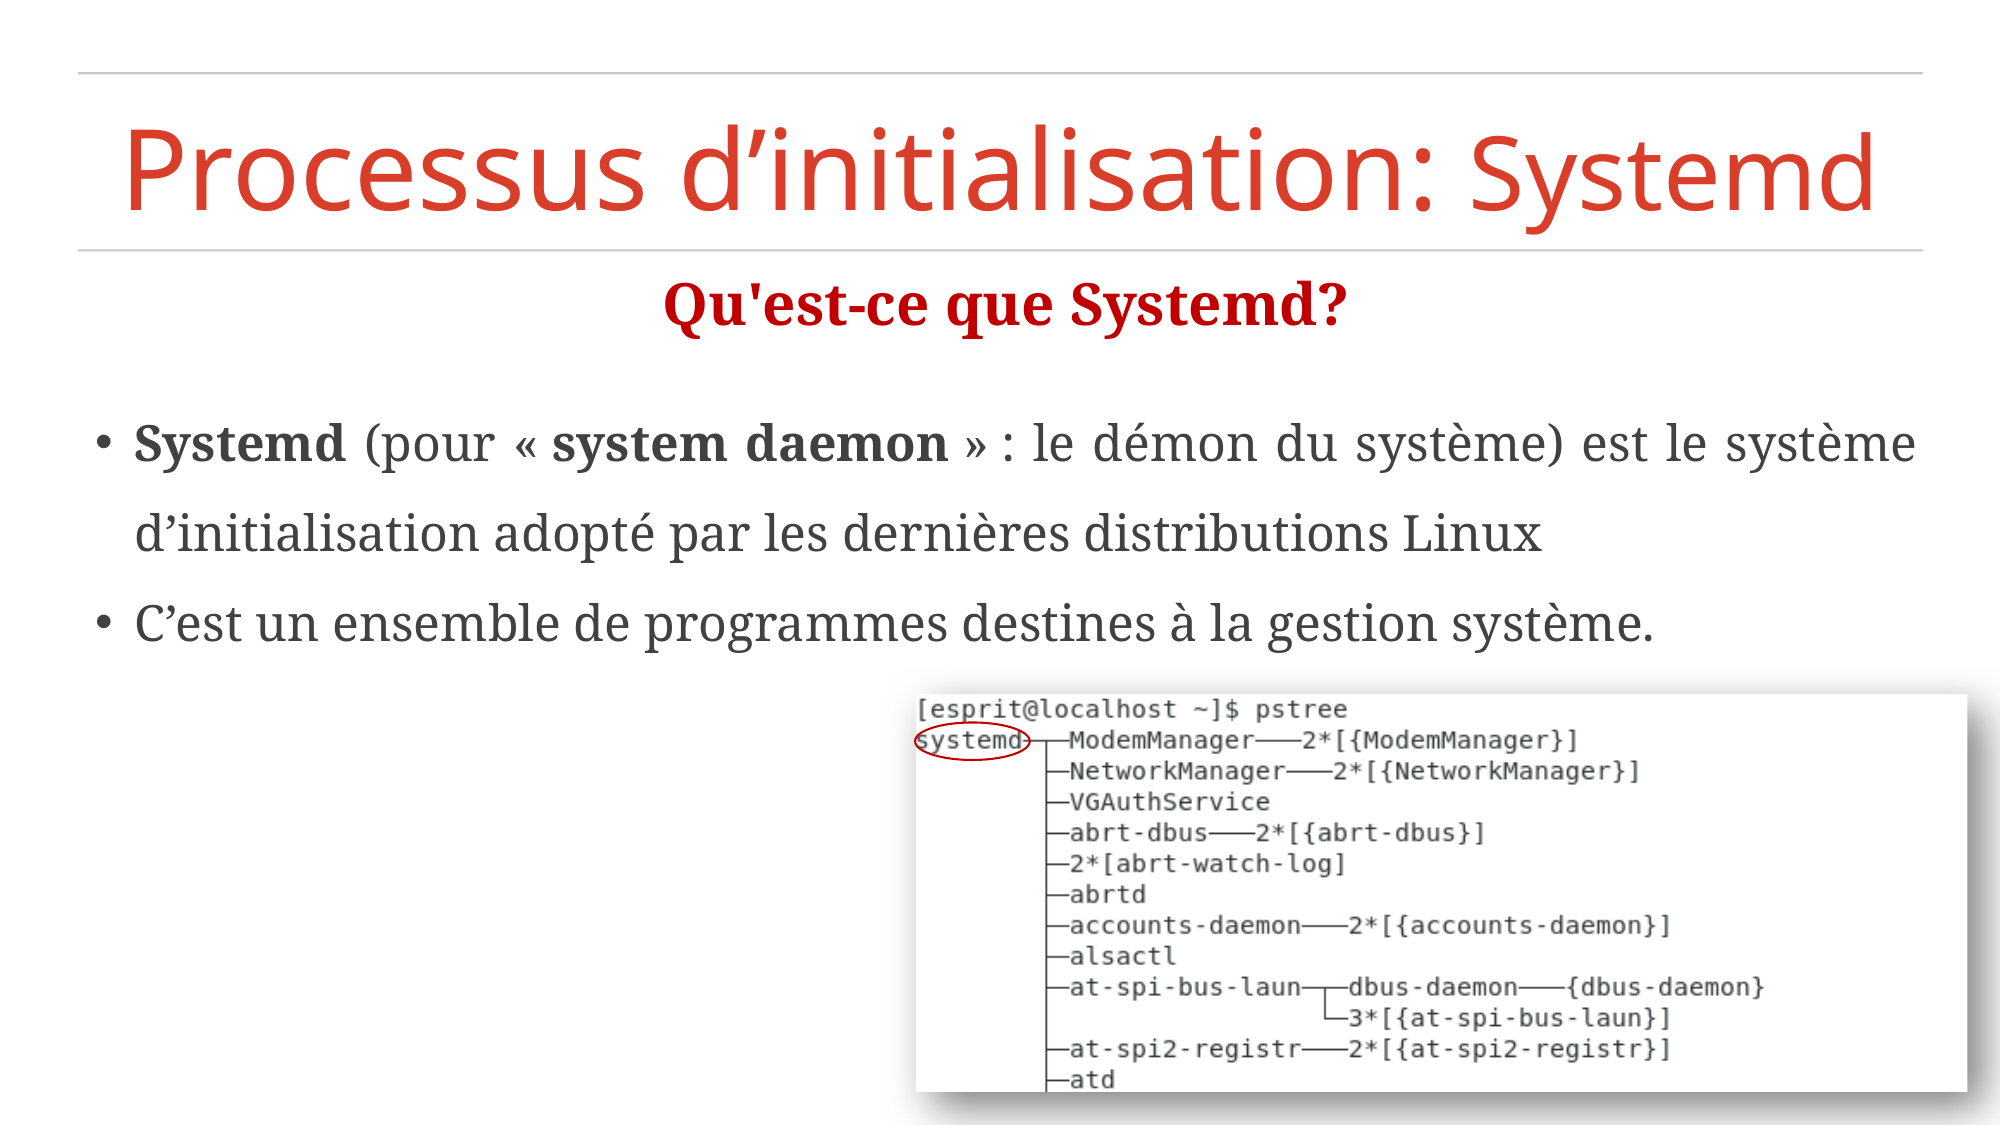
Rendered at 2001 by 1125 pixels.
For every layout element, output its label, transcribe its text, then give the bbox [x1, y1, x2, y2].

title Processus d’initialisation: Systemd [78, 103, 1922, 245]
picture [915, 693, 1968, 1092]
text_box Qu'est-ce que Systemd? Systemd (pour « system daemon » : le démon du système) est le système d’initialisation adopté par les dernières distributions Linux C’est un ensemble de programmes destines à la gestion système. [80, 259, 1933, 706]
